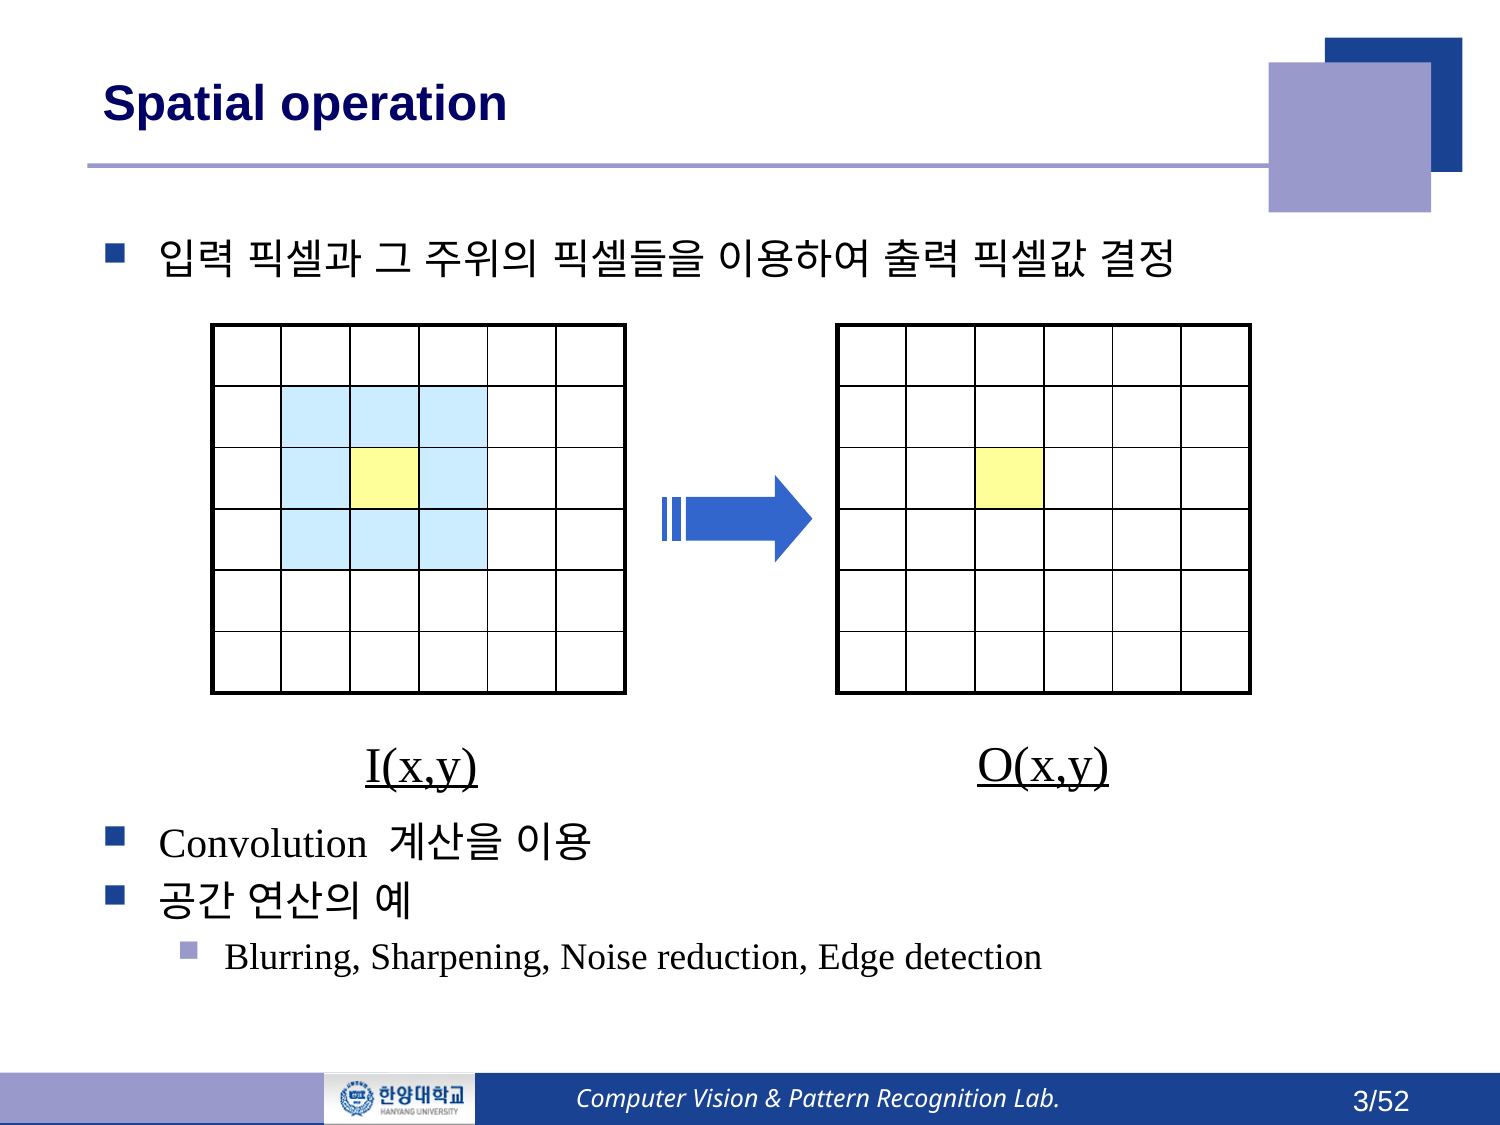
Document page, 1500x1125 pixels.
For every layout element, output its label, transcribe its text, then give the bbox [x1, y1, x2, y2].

table_cell [1113, 387, 1180, 447]
table_cell [557, 571, 623, 631]
table_cell [1182, 387, 1248, 447]
table_cell [420, 387, 487, 447]
table_cell [1045, 387, 1112, 447]
table_header [1182, 327, 1248, 385]
table_cell [907, 571, 974, 631]
table_cell [840, 448, 905, 508]
table_cell [907, 632, 974, 691]
table_cell [488, 571, 555, 631]
table_cell [420, 571, 487, 631]
table_cell [488, 510, 555, 569]
table_cell [488, 632, 555, 691]
table_cell [215, 510, 280, 569]
table_header [840, 327, 905, 385]
table_cell [215, 448, 280, 508]
table_cell [488, 387, 555, 447]
table_cell [1182, 571, 1248, 631]
table_cell [557, 632, 623, 691]
table_cell [282, 510, 349, 569]
table_header [1113, 327, 1180, 385]
table_cell [282, 632, 349, 691]
table_cell [976, 448, 1043, 508]
table_cell [420, 448, 487, 508]
table_cell [1045, 632, 1112, 691]
table_header [1045, 327, 1112, 385]
table_cell [557, 510, 623, 569]
table_cell [1182, 448, 1248, 508]
table_cell [351, 387, 418, 447]
table_cell [488, 448, 555, 508]
table_cell [282, 387, 349, 447]
table_cell [907, 387, 974, 447]
table_cell [976, 510, 1043, 569]
table_cell [215, 632, 280, 691]
table_cell [976, 387, 1043, 447]
table_header [420, 327, 487, 385]
table_cell [907, 448, 974, 508]
table_header [215, 327, 280, 385]
table_cell [351, 571, 418, 631]
table_cell [351, 632, 418, 691]
table_header [351, 327, 418, 385]
table_cell [1113, 632, 1180, 691]
table_cell [420, 510, 487, 569]
text_box I(x,y) [349, 724, 518, 800]
table_cell [215, 387, 280, 447]
list 입력 픽셀과 그 주위의 픽셀들을 이용하여 출력 픽셀값 결정 Convolution 계산을 이용 공간 연산의 예 Blurring, Sharpening, Noise reduction, Edge detection [87, 224, 1425, 1013]
table_cell [907, 510, 974, 569]
table_header [282, 327, 349, 385]
table_cell [1113, 571, 1180, 631]
table_cell [840, 571, 905, 631]
table_cell [351, 510, 418, 569]
text_box [685, 474, 813, 563]
table_cell [420, 632, 487, 691]
table_cell [840, 387, 905, 447]
table_cell [557, 387, 623, 447]
text_box O(x,y) [962, 723, 1135, 799]
table_cell [840, 510, 905, 569]
table_header [557, 327, 623, 385]
table_cell [1182, 632, 1248, 691]
table_header [907, 327, 974, 385]
table_cell [976, 571, 1043, 631]
picture [324, 1073, 475, 1125]
table_cell [840, 632, 905, 691]
text_box [662, 496, 668, 541]
slide_number 3/52 [1187, 1074, 1426, 1125]
footer Computer Vision & Pattern Recognition Lab. [474, 1074, 1163, 1125]
table_header [488, 327, 555, 385]
table_cell [1045, 448, 1112, 508]
title Spatial operation [87, 37, 1238, 163]
table_cell [215, 571, 280, 631]
table_cell [1045, 571, 1112, 631]
table_cell [351, 448, 418, 508]
table_cell [1113, 448, 1180, 508]
table_cell [1113, 510, 1180, 569]
table_cell [282, 448, 349, 508]
text_box [671, 496, 682, 541]
table_cell [1182, 510, 1248, 569]
table_cell [282, 571, 349, 631]
table_cell [1045, 510, 1112, 569]
table_cell [557, 448, 623, 508]
table_header [976, 327, 1043, 385]
table_cell [976, 632, 1043, 691]
